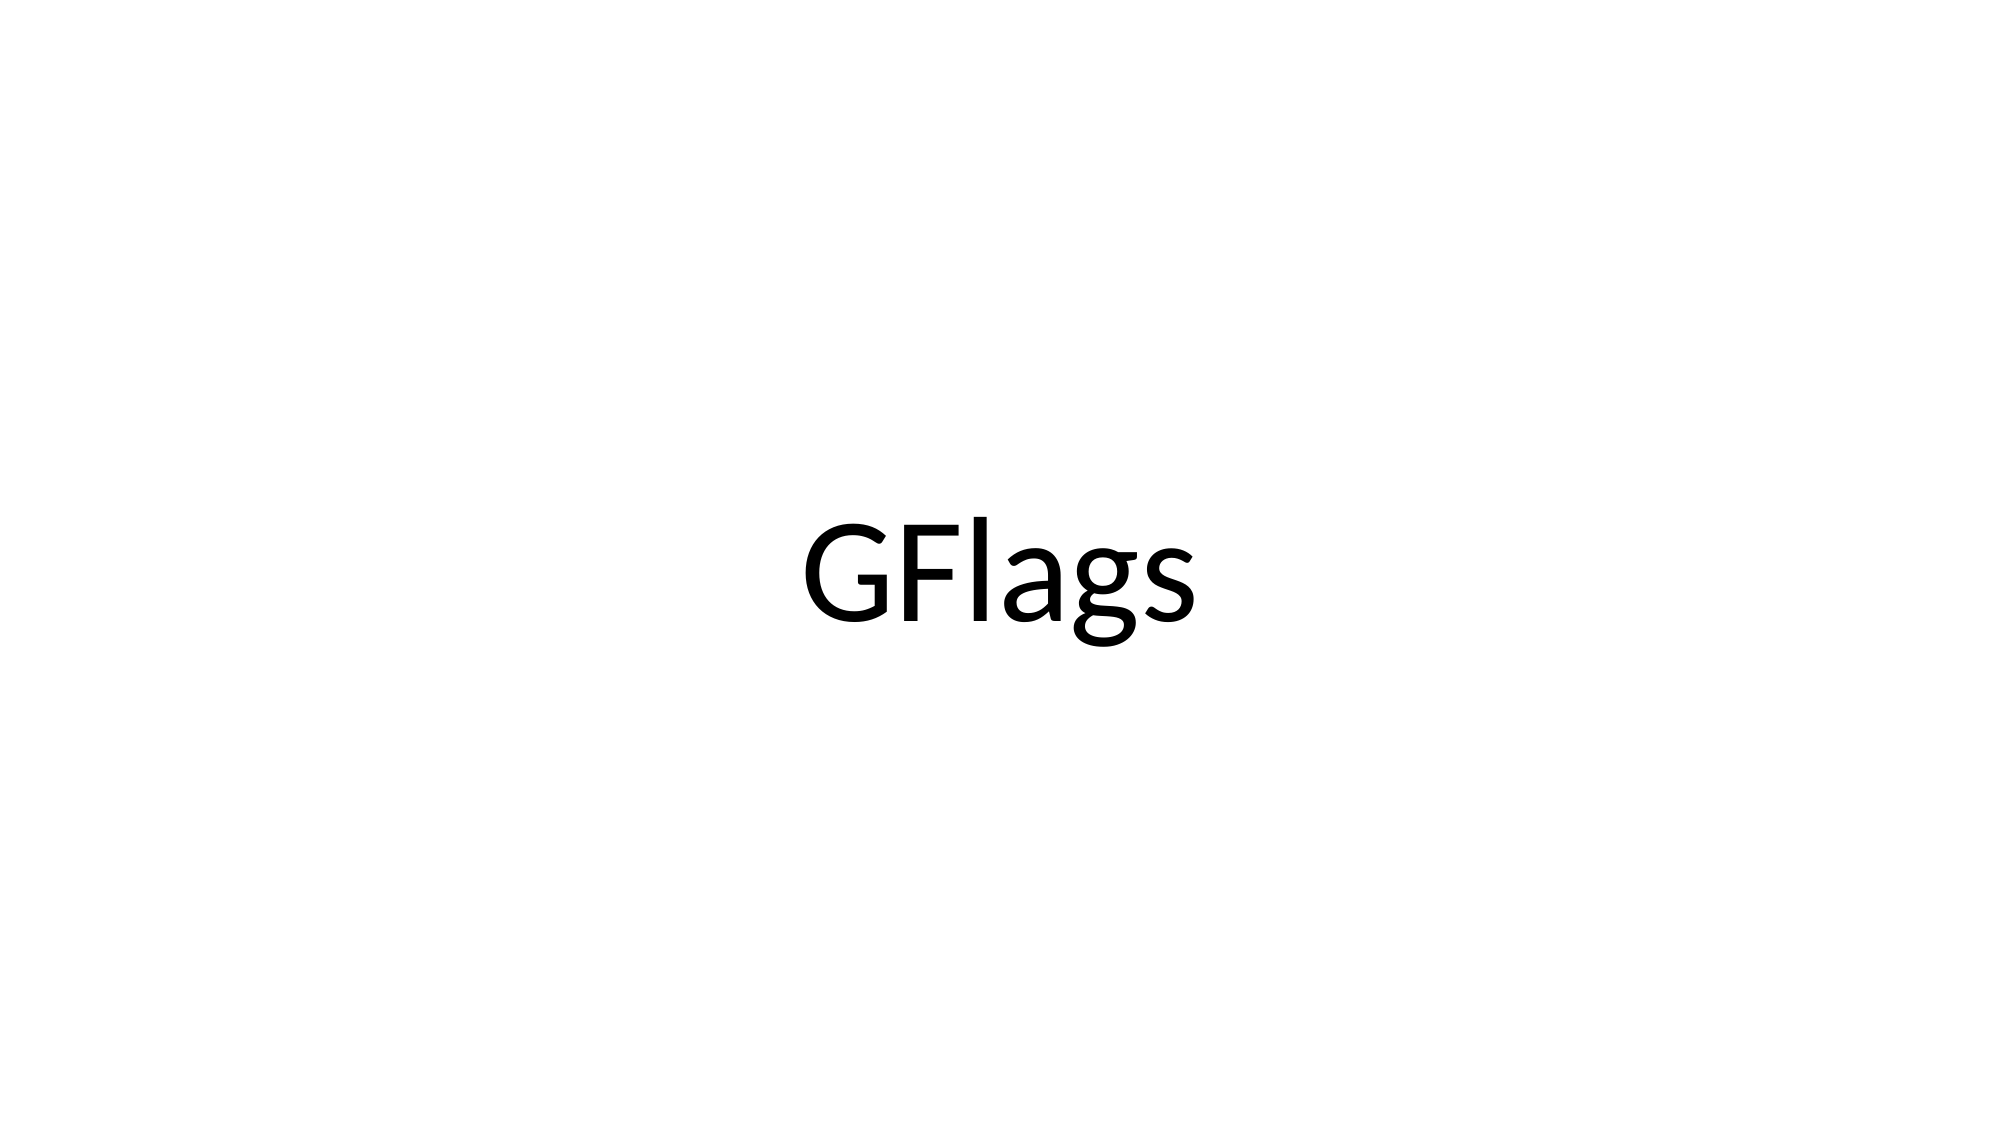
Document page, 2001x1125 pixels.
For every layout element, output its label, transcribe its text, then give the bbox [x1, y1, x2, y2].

text_box GFlags [785, 463, 1215, 659]
